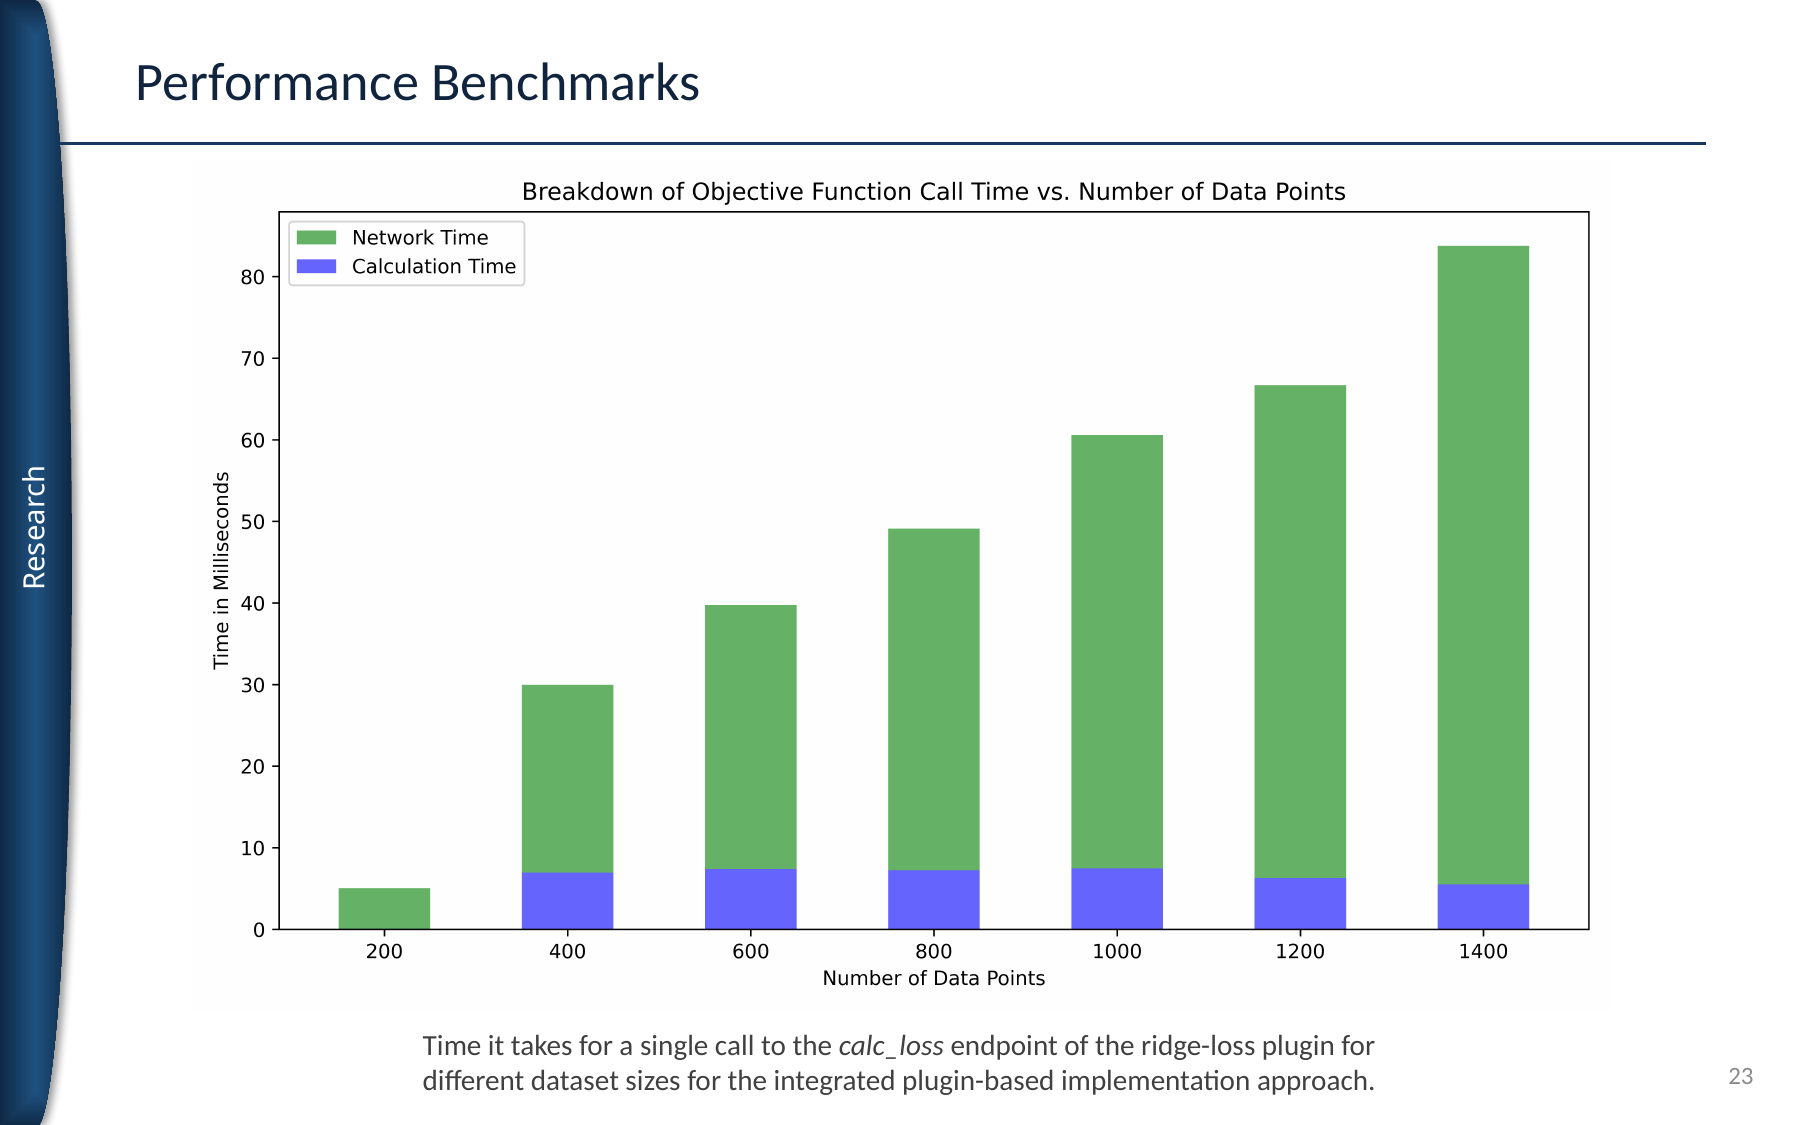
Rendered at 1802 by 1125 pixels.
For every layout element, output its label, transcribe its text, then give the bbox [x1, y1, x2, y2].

slide_number 23 [1348, 1044, 1769, 1105]
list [191, 160, 1610, 1012]
text_box Time it takes for a single call to the calc_loss endpoint of the ridge-loss plugin for different dataset sizes for the integrated plugin-based implementation approach. [407, 1022, 1392, 1104]
title Performance Benchmarks [121, 39, 1727, 136]
